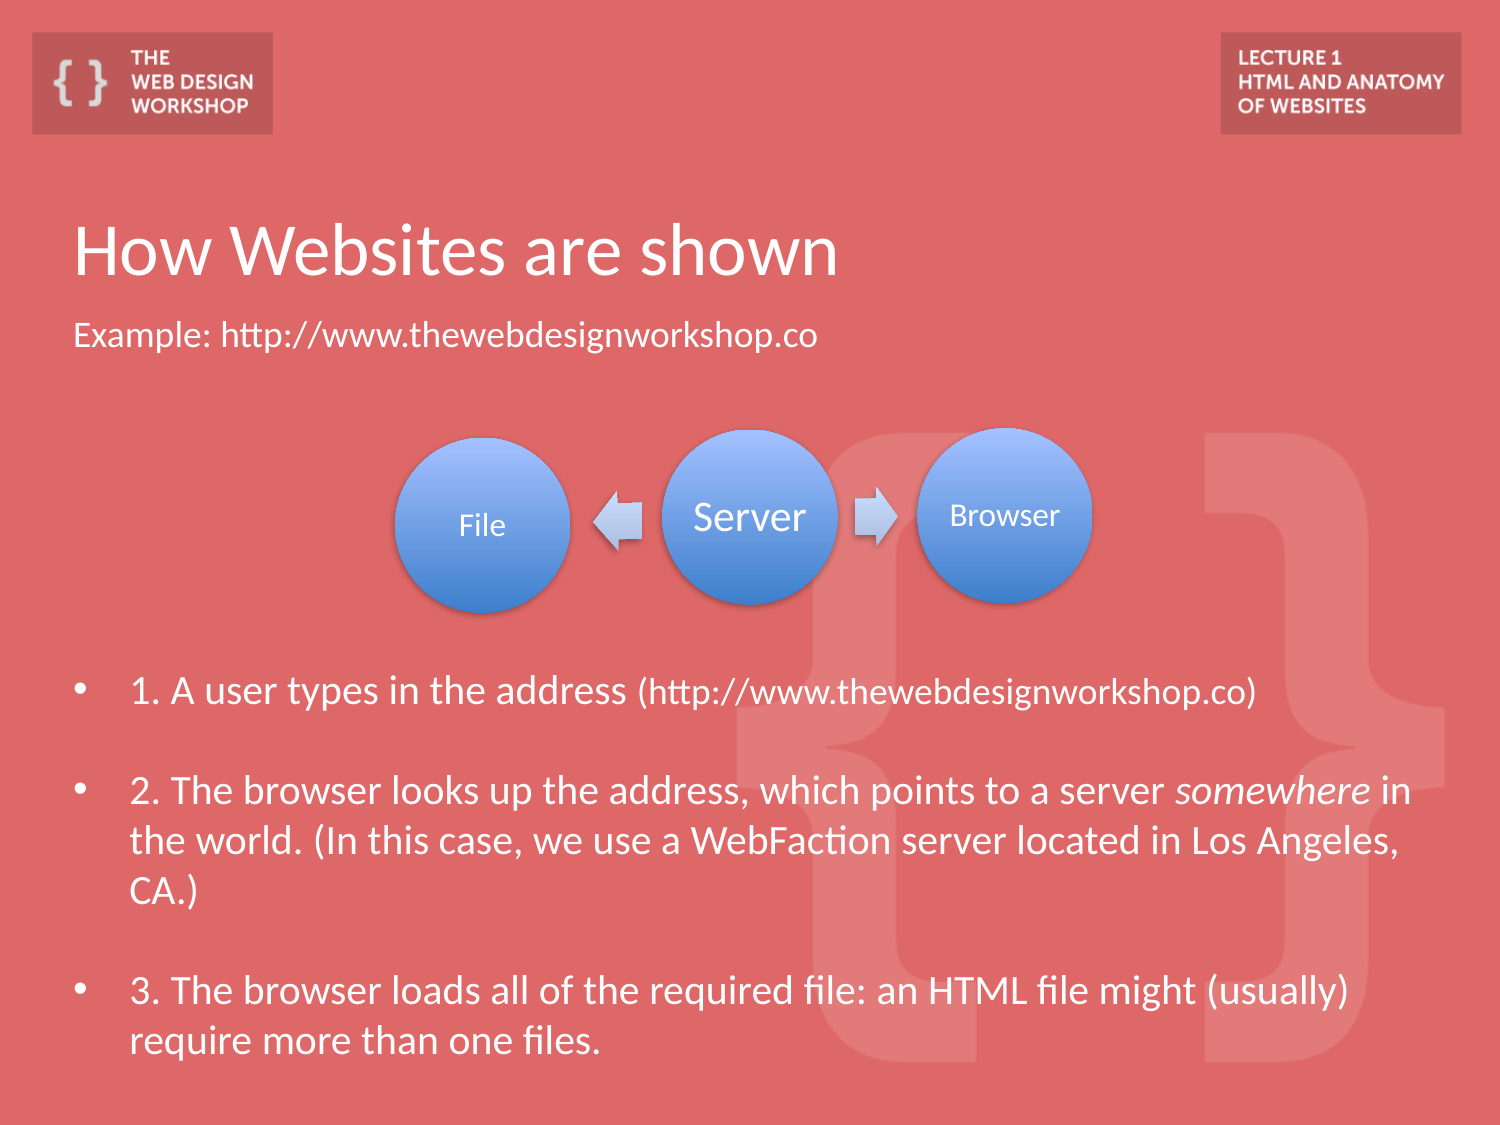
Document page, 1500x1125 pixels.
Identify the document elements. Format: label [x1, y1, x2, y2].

picture [0, 0, 1500, 1125]
text_box [249, 183, 1251, 851]
